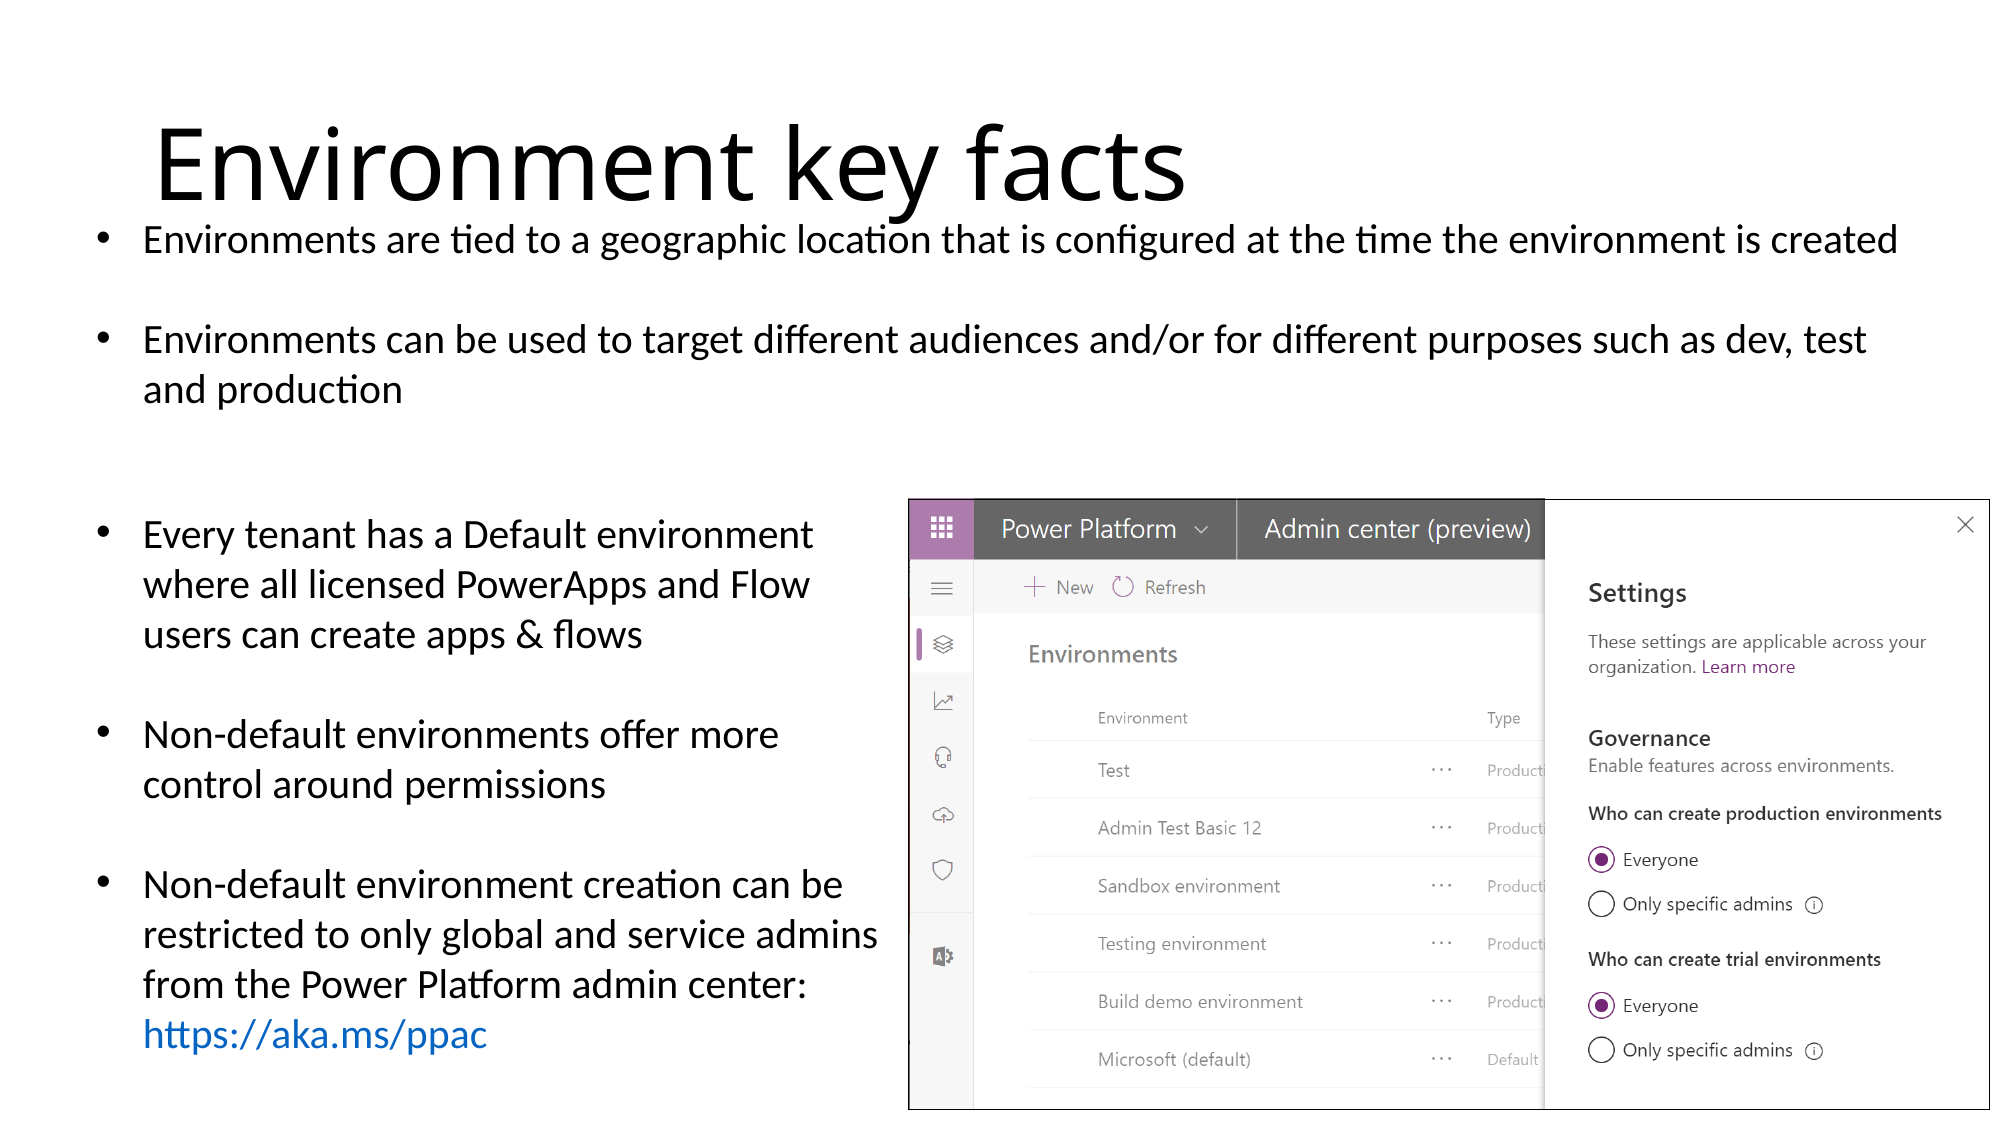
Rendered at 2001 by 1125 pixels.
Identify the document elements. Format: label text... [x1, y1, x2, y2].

title Environment key facts [137, 59, 1863, 204]
text_box Every tenant has a Default environment where all licensed PowerApps and Flow users can create apps & flows Non-default environments offer more control around permissions Non-default environment creation can be restricted to only global and service admins from the Power Platform admin center: https://aka.ms/ppac [81, 520, 897, 1064]
text_box Environments are tied to a geographic location that is configured at the time the environment is created Environments can be used to target different audiences and/or for different purposes such as dev, test and production [81, 204, 1919, 520]
picture [908, 498, 1990, 1110]
